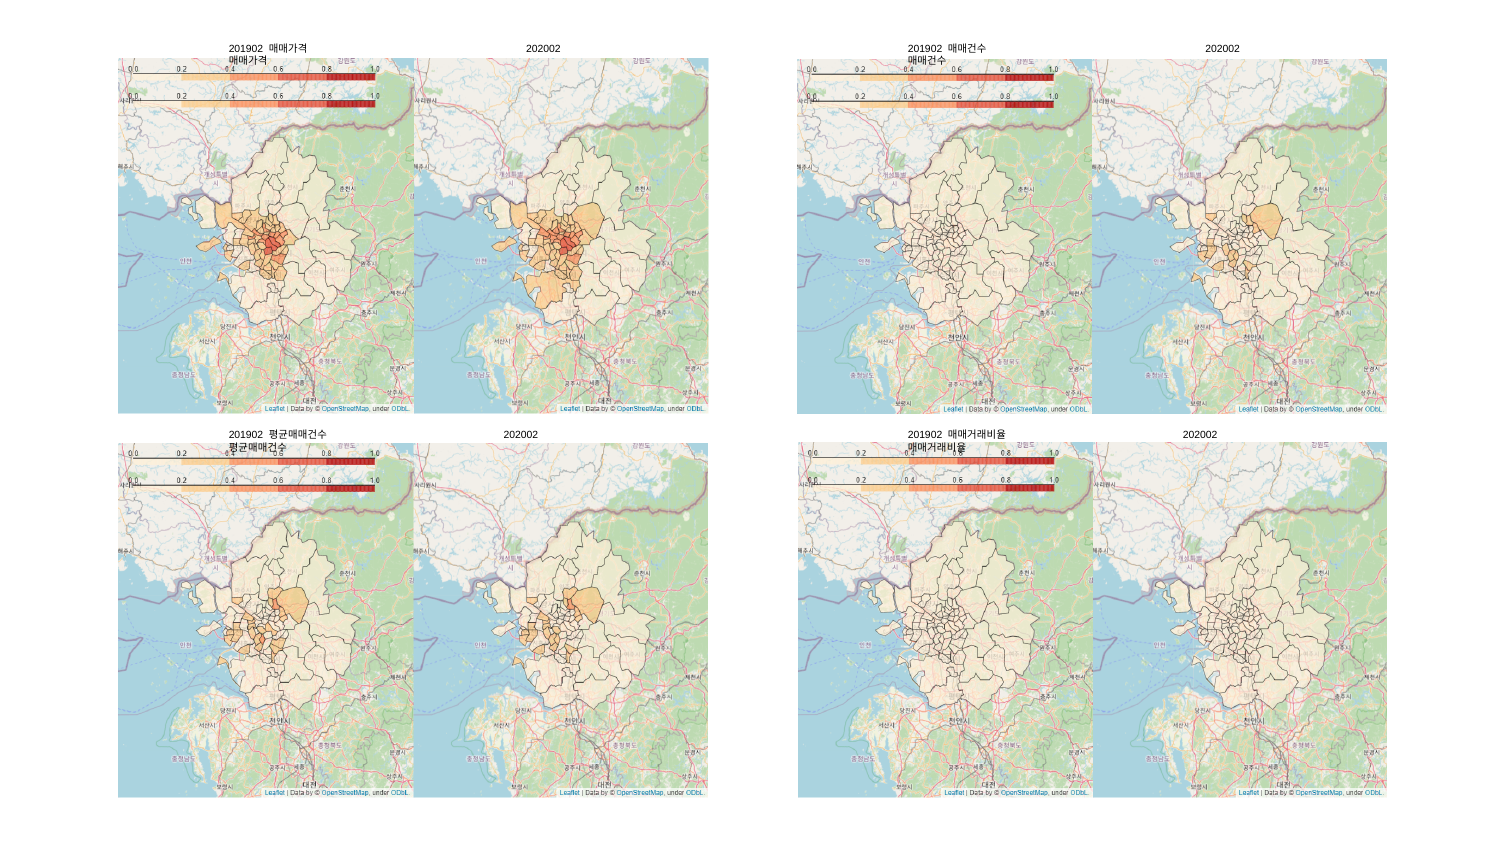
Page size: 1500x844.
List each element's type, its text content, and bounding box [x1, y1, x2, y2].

text_box 201902 평균매매건수 202002 평균매매건수 [213, 421, 613, 441]
text_box 201902 매매건수 202002 매매건수 [892, 26, 1292, 57]
picture [796, 58, 1388, 414]
text_box 201902 매매가격 202002 매매가격 [213, 26, 613, 57]
picture [796, 442, 1388, 798]
picture [117, 58, 709, 414]
picture [117, 442, 709, 798]
text_box 201902 매매거래비율 202002 매매거래비율 [892, 421, 1292, 441]
